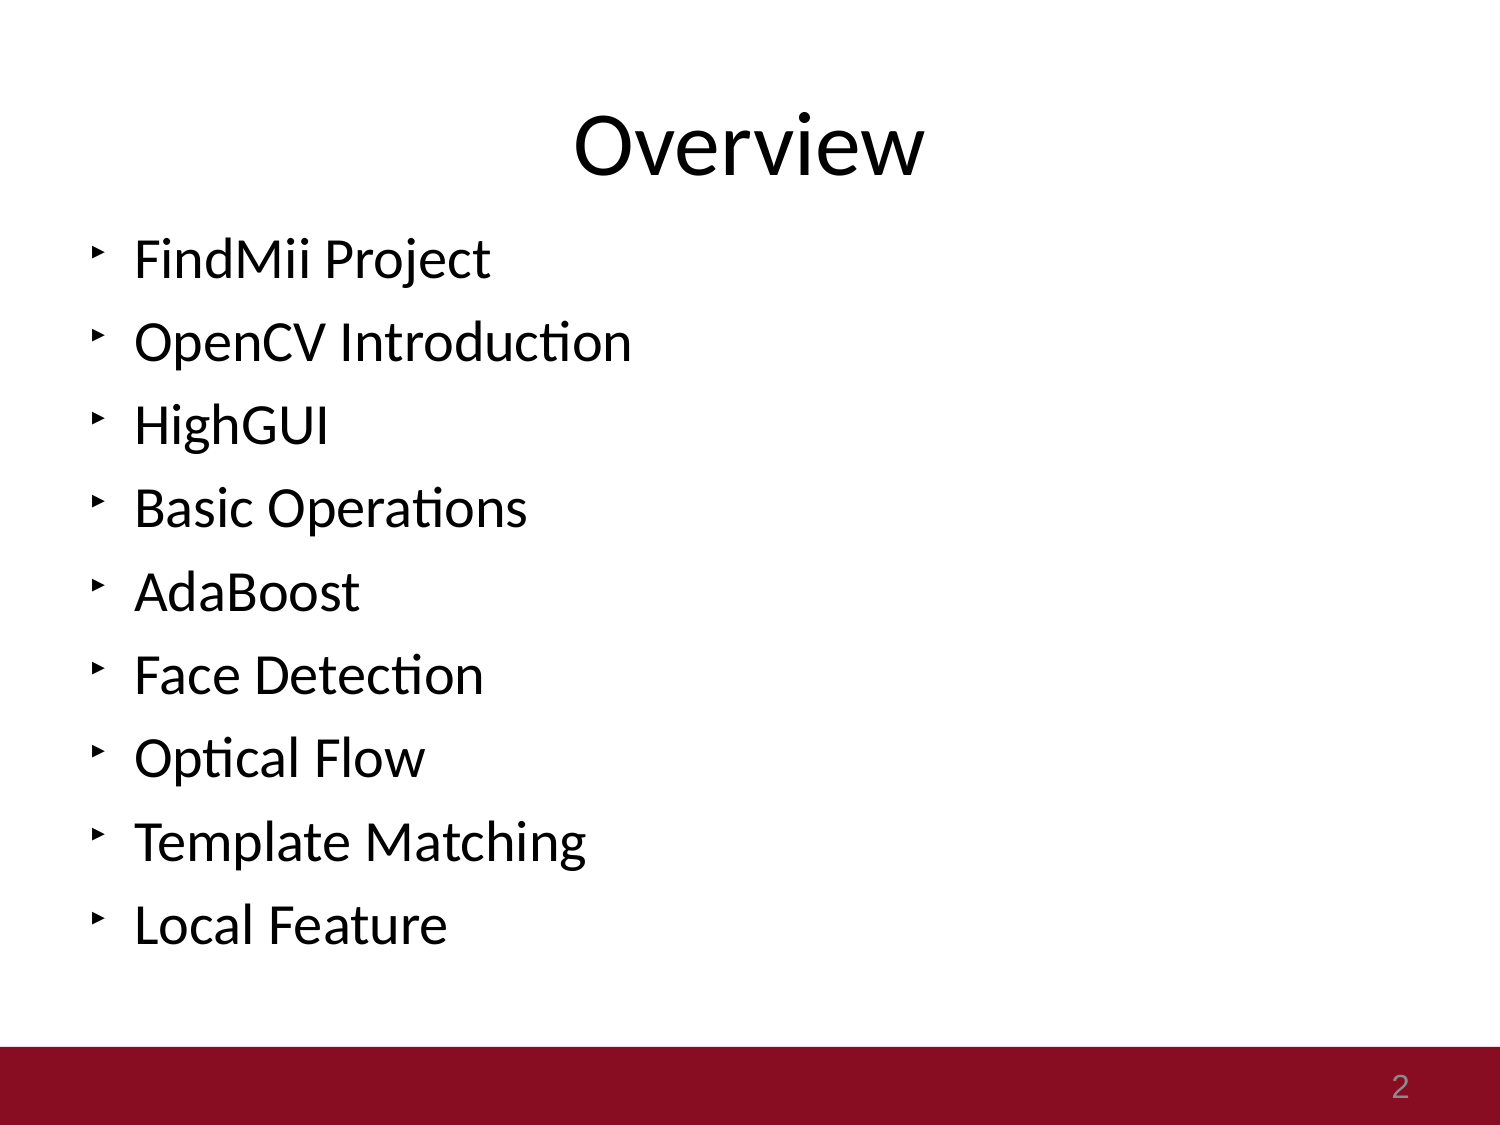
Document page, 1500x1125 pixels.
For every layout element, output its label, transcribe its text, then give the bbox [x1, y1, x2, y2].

slide_number 2 [1074, 1057, 1425, 1118]
text_box FindMii Project OpenCV Introduction HighGUI Basic Operations AdaBoost Face Detection Optical Flow Template Matching Local Feature [74, 204, 1425, 974]
title Overview [75, 45, 1425, 204]
